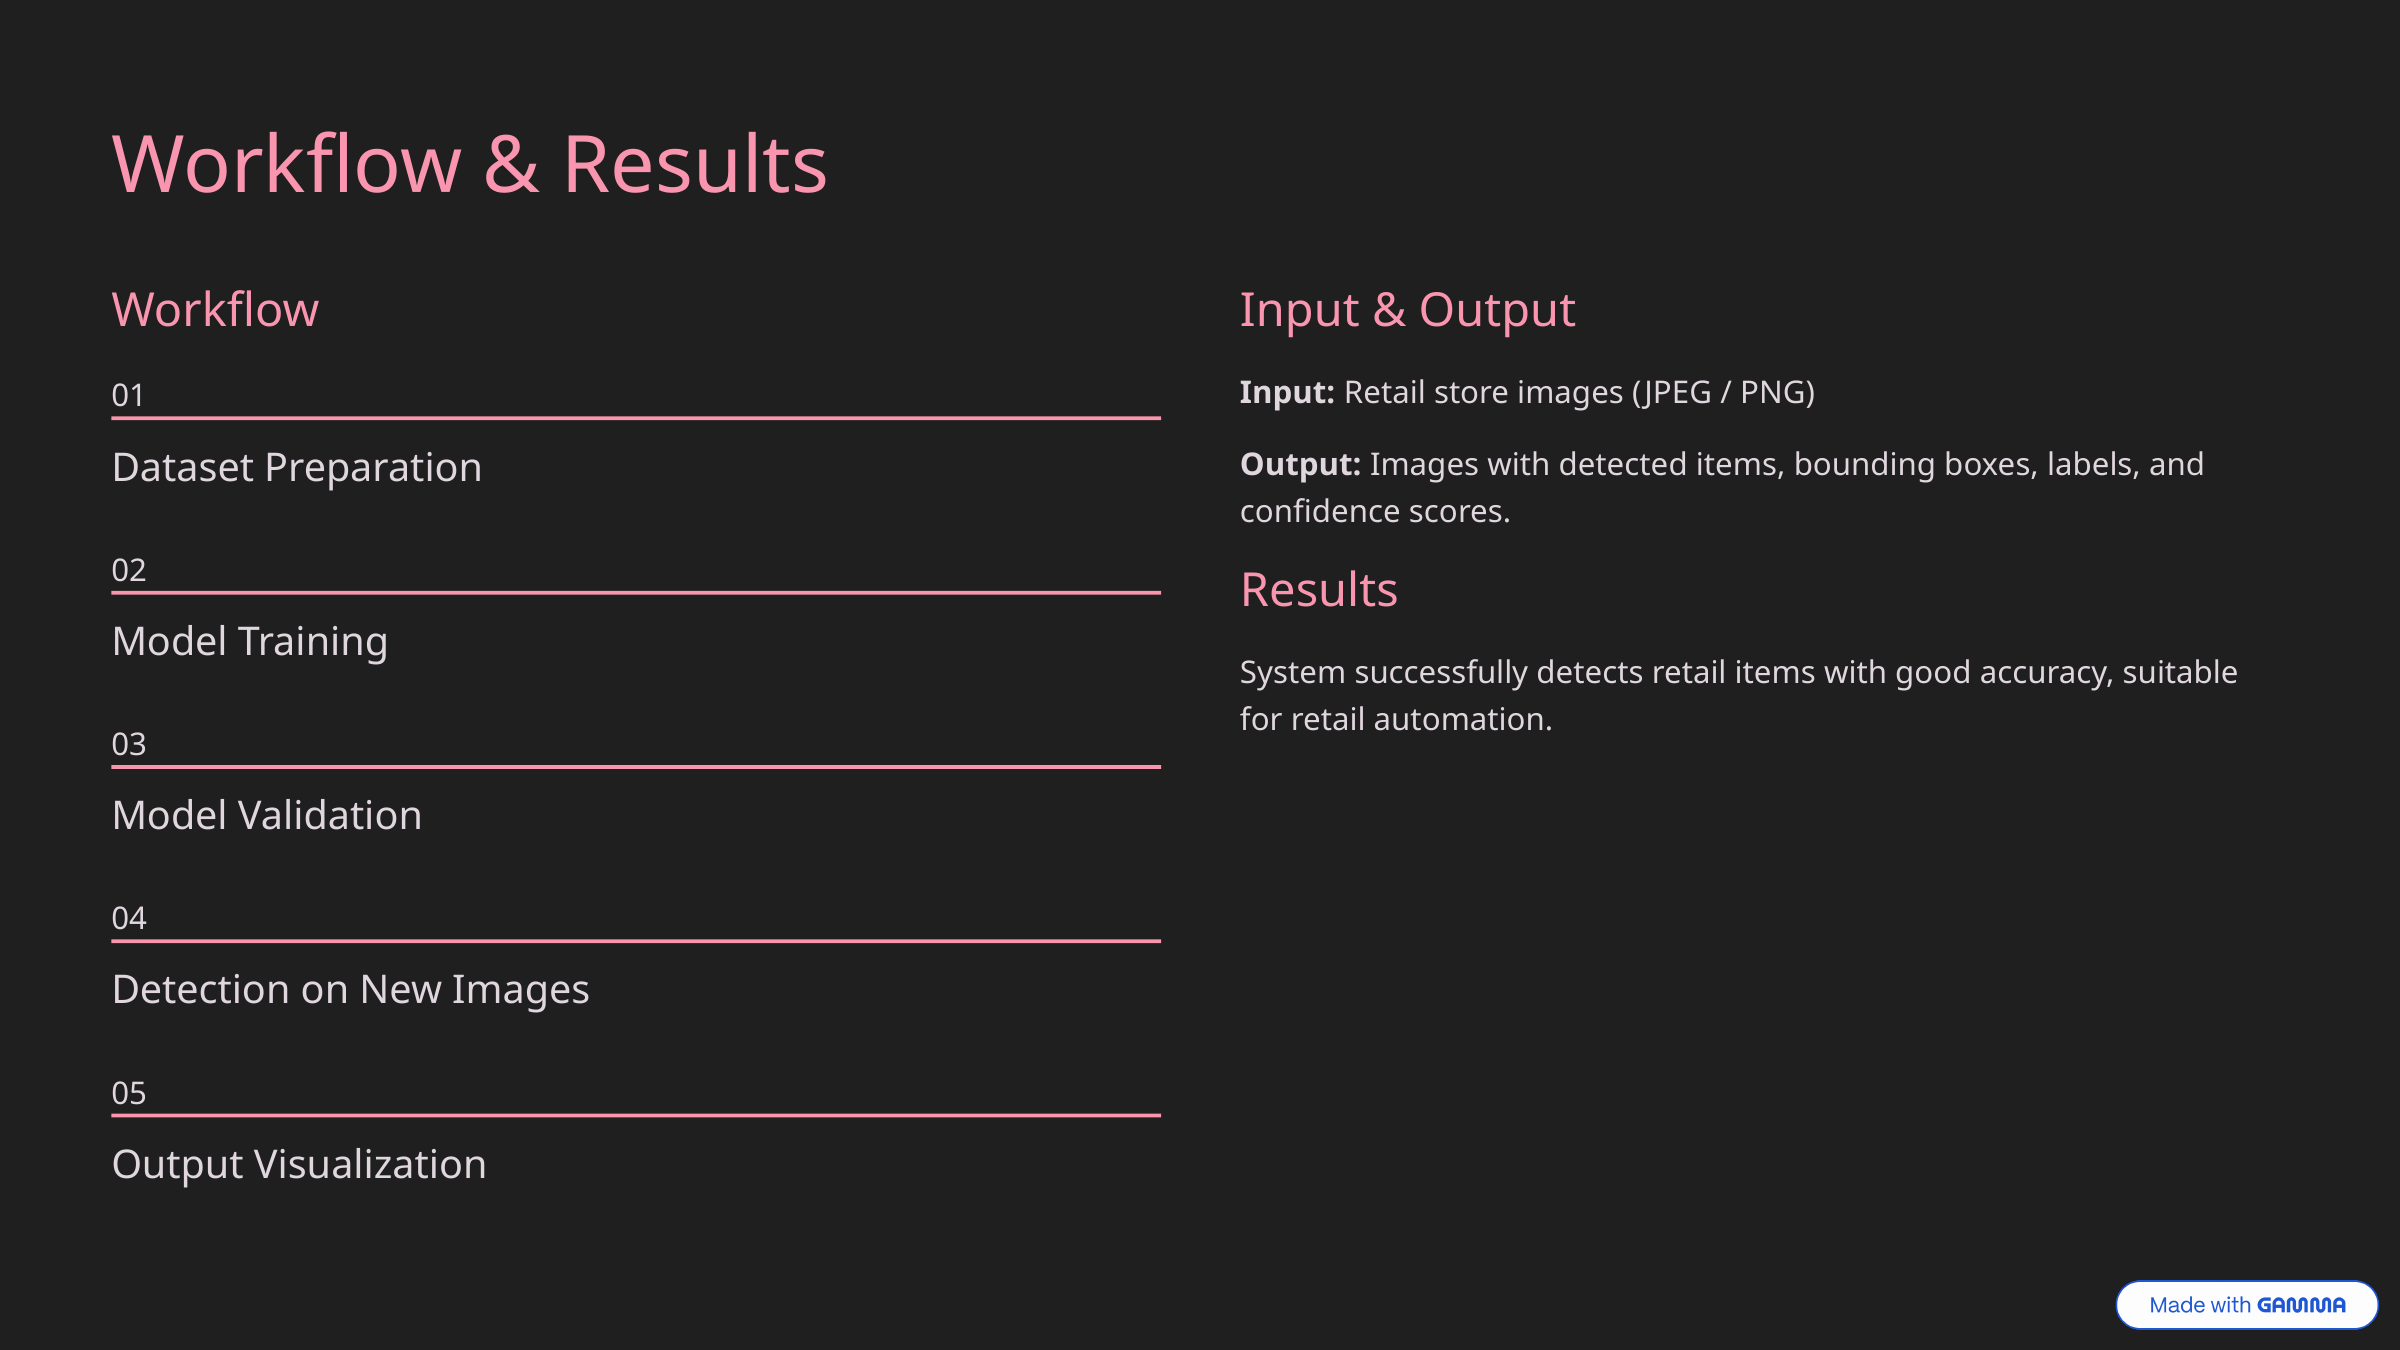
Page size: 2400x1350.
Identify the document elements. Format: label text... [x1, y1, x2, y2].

text_box Model Validation [111, 788, 509, 839]
text_box Output: Images with detected items, bounding boxes, labels, and confidence scores. [1240, 434, 2290, 529]
text_box 03 [111, 714, 143, 755]
text_box Detection on New Images [111, 962, 514, 1013]
text_box 02 [111, 540, 143, 581]
text_box Model Training [111, 614, 509, 664]
text_box 05 [111, 1063, 143, 1104]
text_box [111, 416, 1162, 421]
text_box Dataset Preparation [111, 439, 509, 490]
text_box Workflow & Results [111, 108, 907, 209]
text_box [111, 590, 1162, 595]
text_box Input & Output [1240, 276, 1717, 336]
picture [2106, 1271, 2389, 1339]
text_box [111, 939, 1162, 944]
text_box [111, 1113, 1162, 1118]
text_box Input: Retail store images (JPEG / PNG) [1240, 362, 2290, 411]
text_box [111, 765, 1162, 769]
text_box 01 [111, 366, 143, 406]
text_box Results [1240, 556, 1717, 616]
text_box Workflow [111, 276, 589, 336]
text_box Output Visualization [111, 1137, 509, 1187]
text_box 04 [111, 889, 143, 929]
text_box System successfully detects retail items with good accuracy, suitable for retail automation. [1240, 642, 2290, 738]
